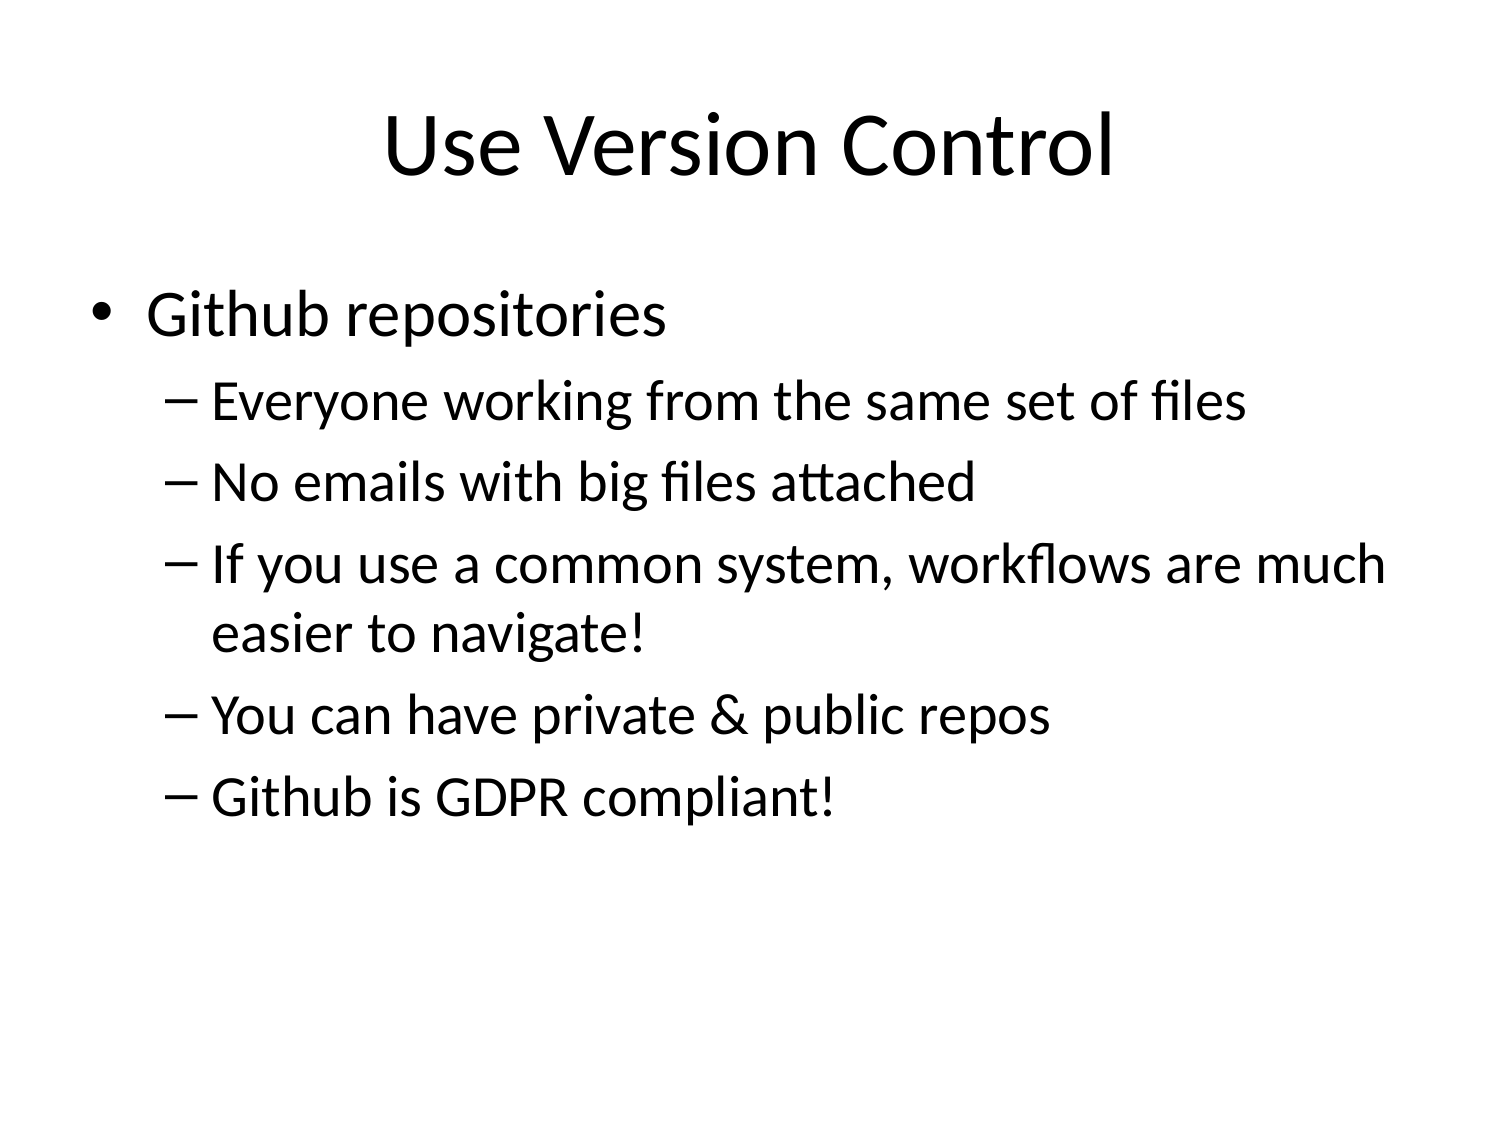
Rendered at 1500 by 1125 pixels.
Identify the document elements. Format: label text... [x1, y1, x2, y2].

title Use Version Control [75, 45, 1425, 233]
list Github repositories Everyone working from the same set of files No emails with big files attached If you use a common system, workflows are much easier to navigate! You can have private & public repos Github is GDPR compliant! [75, 262, 1425, 1005]
